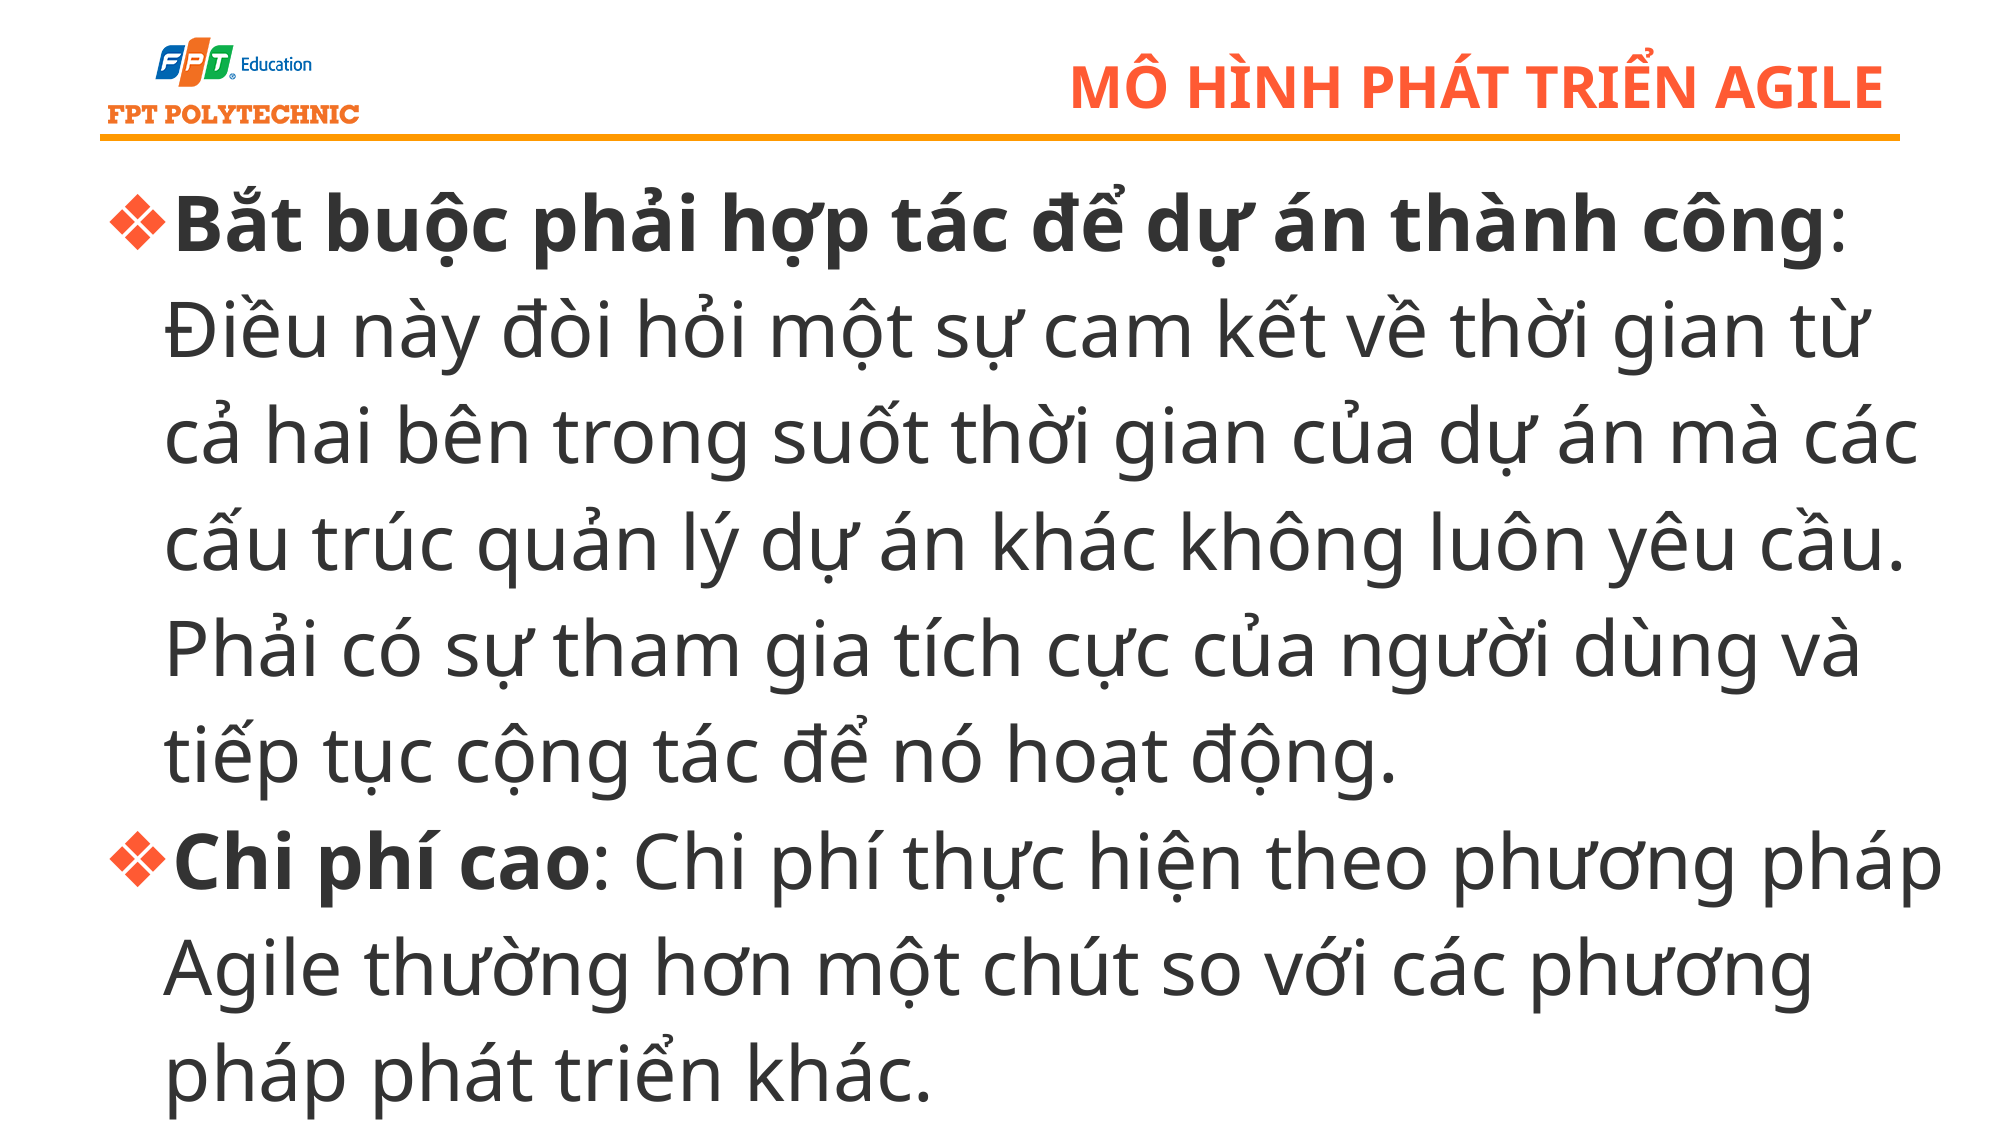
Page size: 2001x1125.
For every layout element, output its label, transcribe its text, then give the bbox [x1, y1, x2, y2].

text_box Bắt buộc phải hợp tác để dự án thành công: Điều này đòi hỏi một sự cam kết về thời gian từ cả hai bên trong suốt thời gian của dự án mà các cấu trúc quản lý dự án khác không luôn yêu cầu. Phải có sự tham gia tích cực của người dùng và tiếp tục cộng tác để nó hoạt động. Chi phí cao: Chi phí thực hiện theo phương pháp Agile thường hơn một chút so với các phương pháp phát triển khác. [27, 152, 1978, 1101]
picture [99, 135, 367, 143]
picture [99, 25, 367, 134]
title Mô hình phát triển agile [366, 45, 1900, 125]
